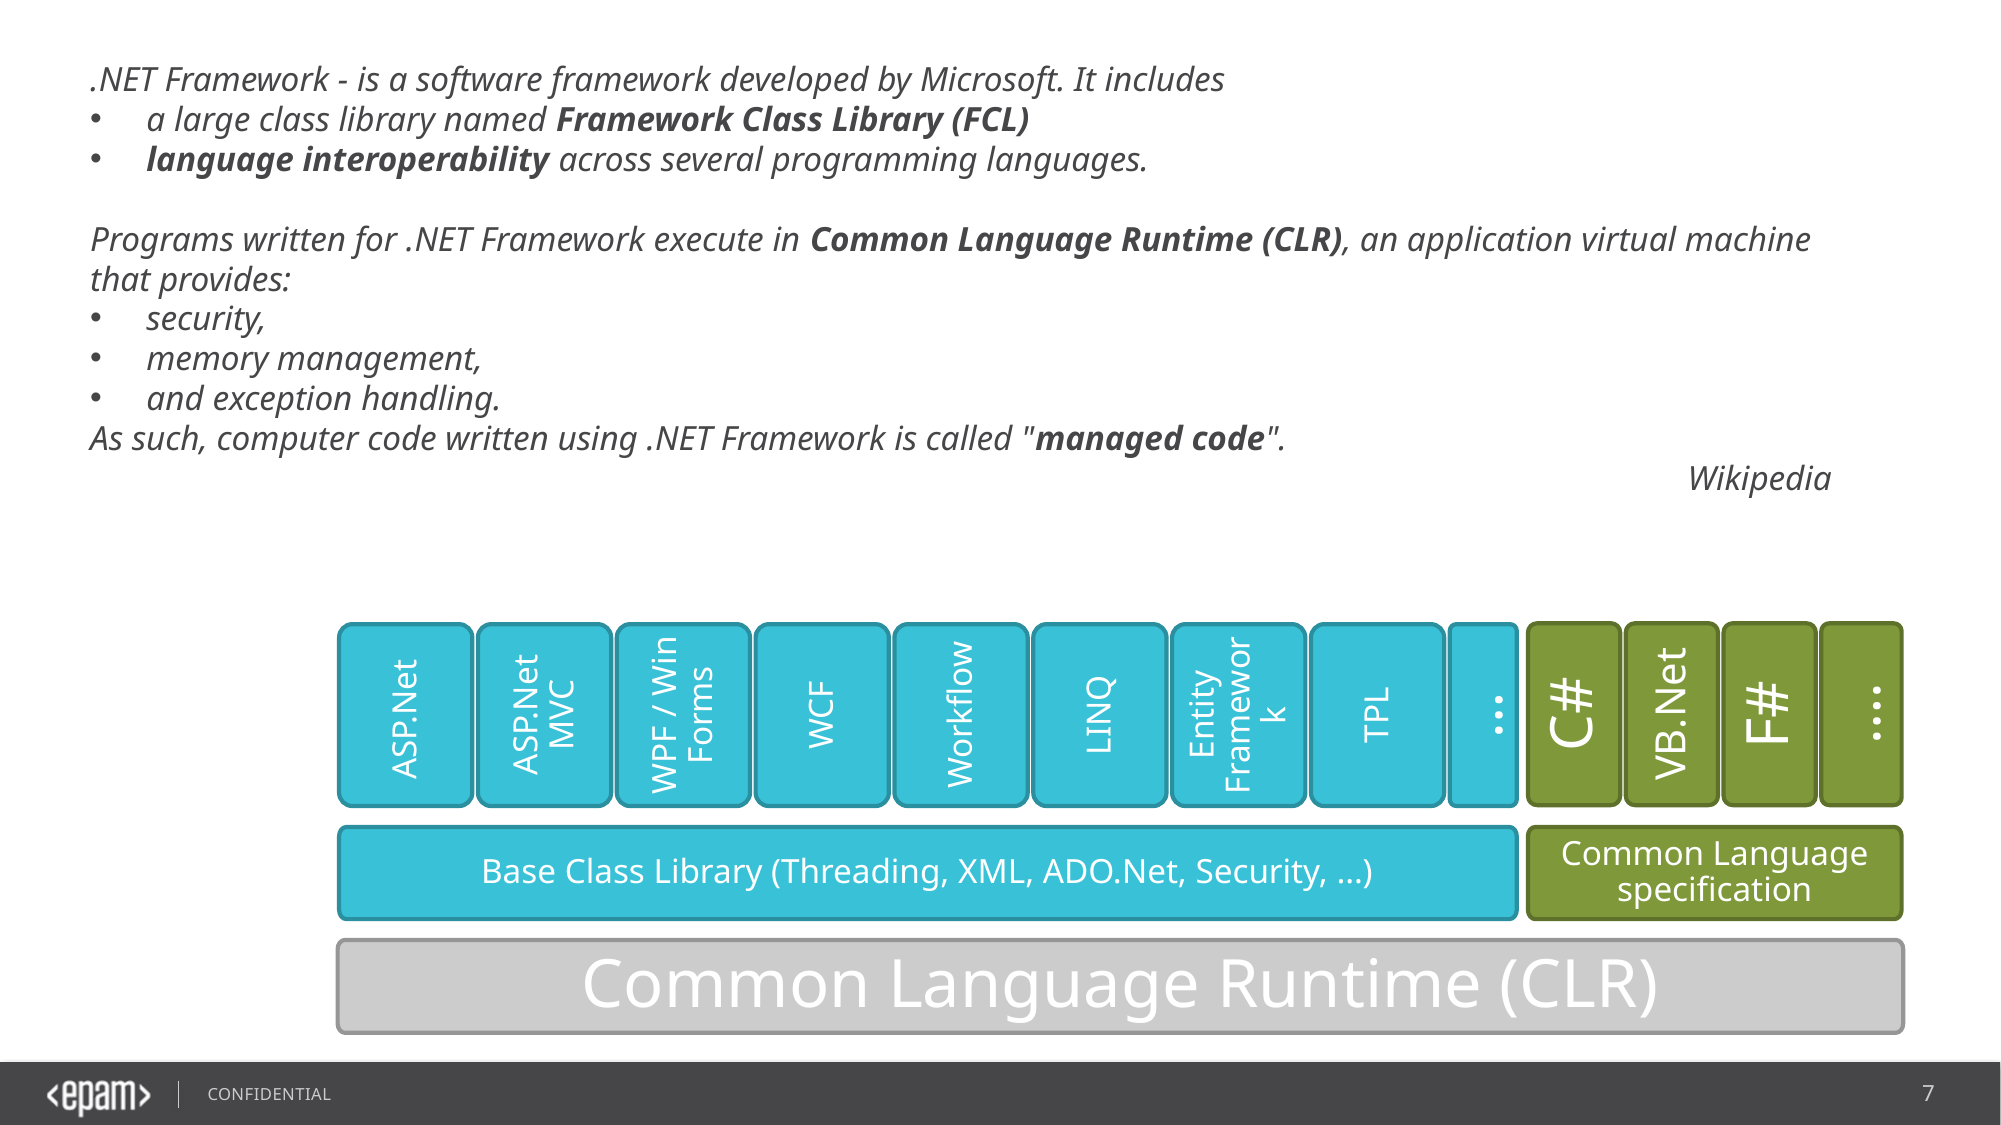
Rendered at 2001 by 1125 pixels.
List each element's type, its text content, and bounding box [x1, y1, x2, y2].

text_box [1527, 622, 1902, 920]
picture [46, 1080, 151, 1118]
text_box .NET Framework - is a software framework developed by Microsoft. It includes a large class library named Framework Class Library (FCL) language interoperability across several programming languages. Programs written for .NET Framework execute in Common Language Runtime (CLR), an application virtual machine that provides: security, memory management, and exception handling. As such, computer code written using .NET Framework is called "managed code". Wikipedia [75, 50, 1847, 505]
text_box Common Language Runtime (CLR) [335, 937, 1906, 1035]
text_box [338, 623, 1517, 920]
